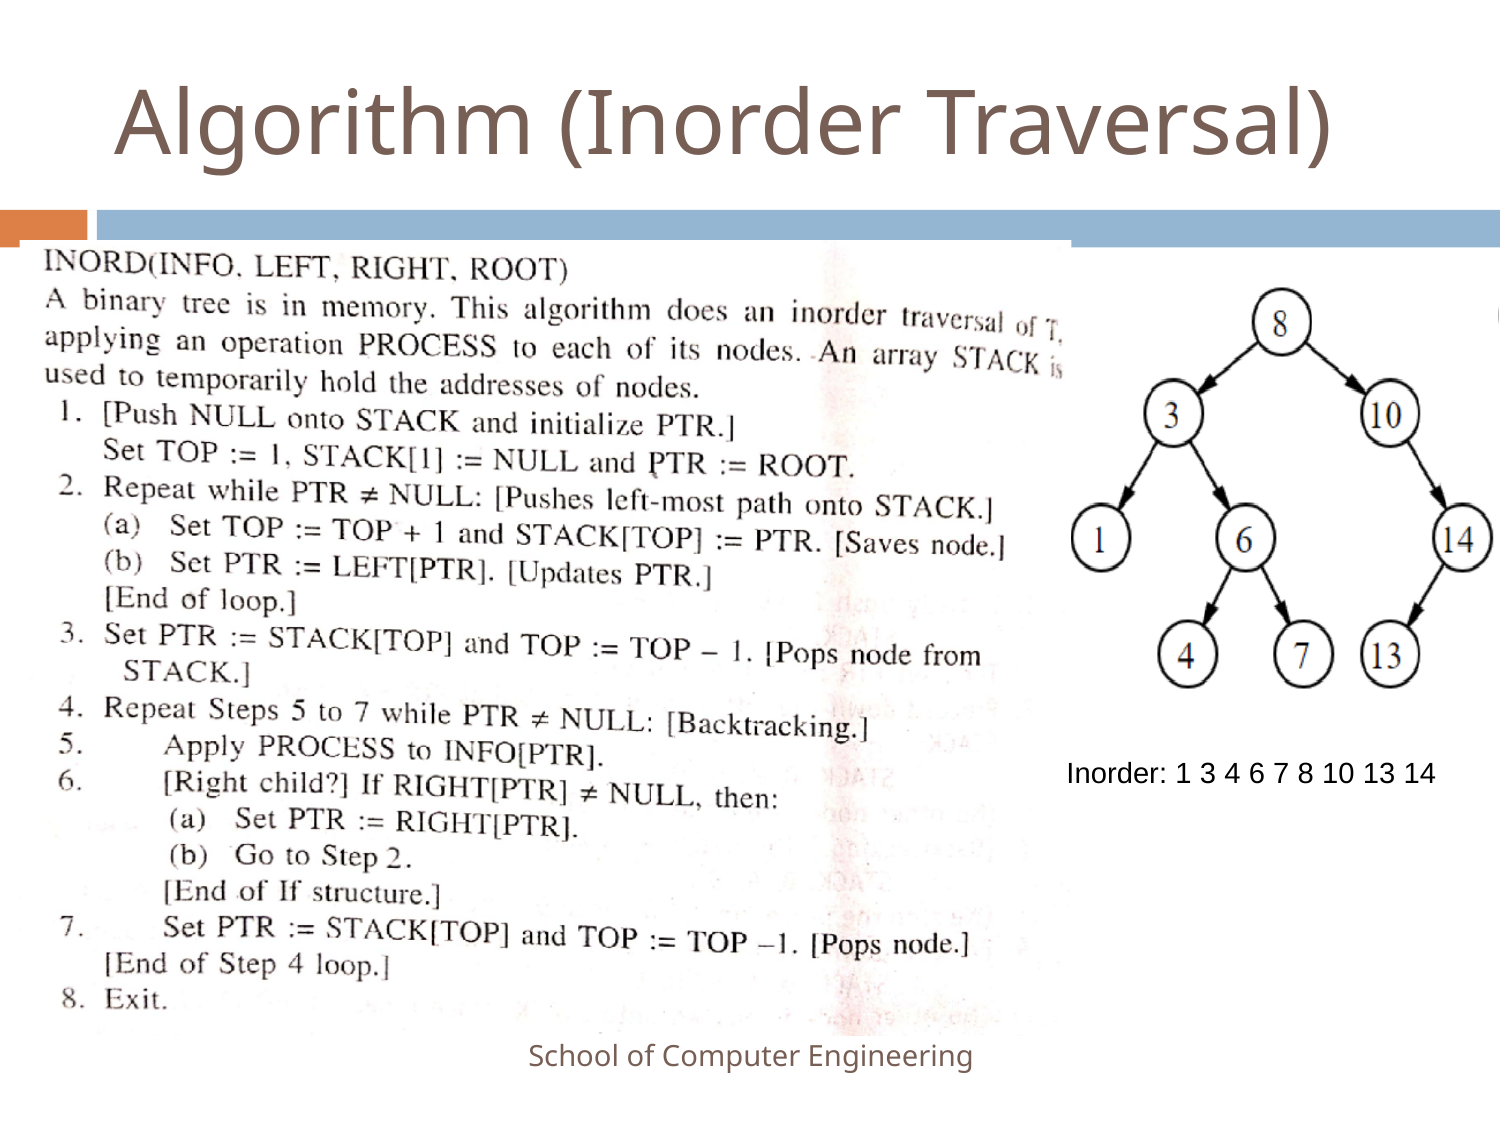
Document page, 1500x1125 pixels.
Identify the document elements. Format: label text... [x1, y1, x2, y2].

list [1070, 286, 1499, 703]
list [19, 239, 1072, 1037]
text_box Inorder: 1 3 4 6 7 8 10 13 14 [1077, 747, 1460, 797]
slide_number [0, 208, 88, 249]
footer School of Computer Engineering [99, 1045, 990, 1086]
title Algorithm (Inorder Traversal) [99, 37, 1438, 201]
